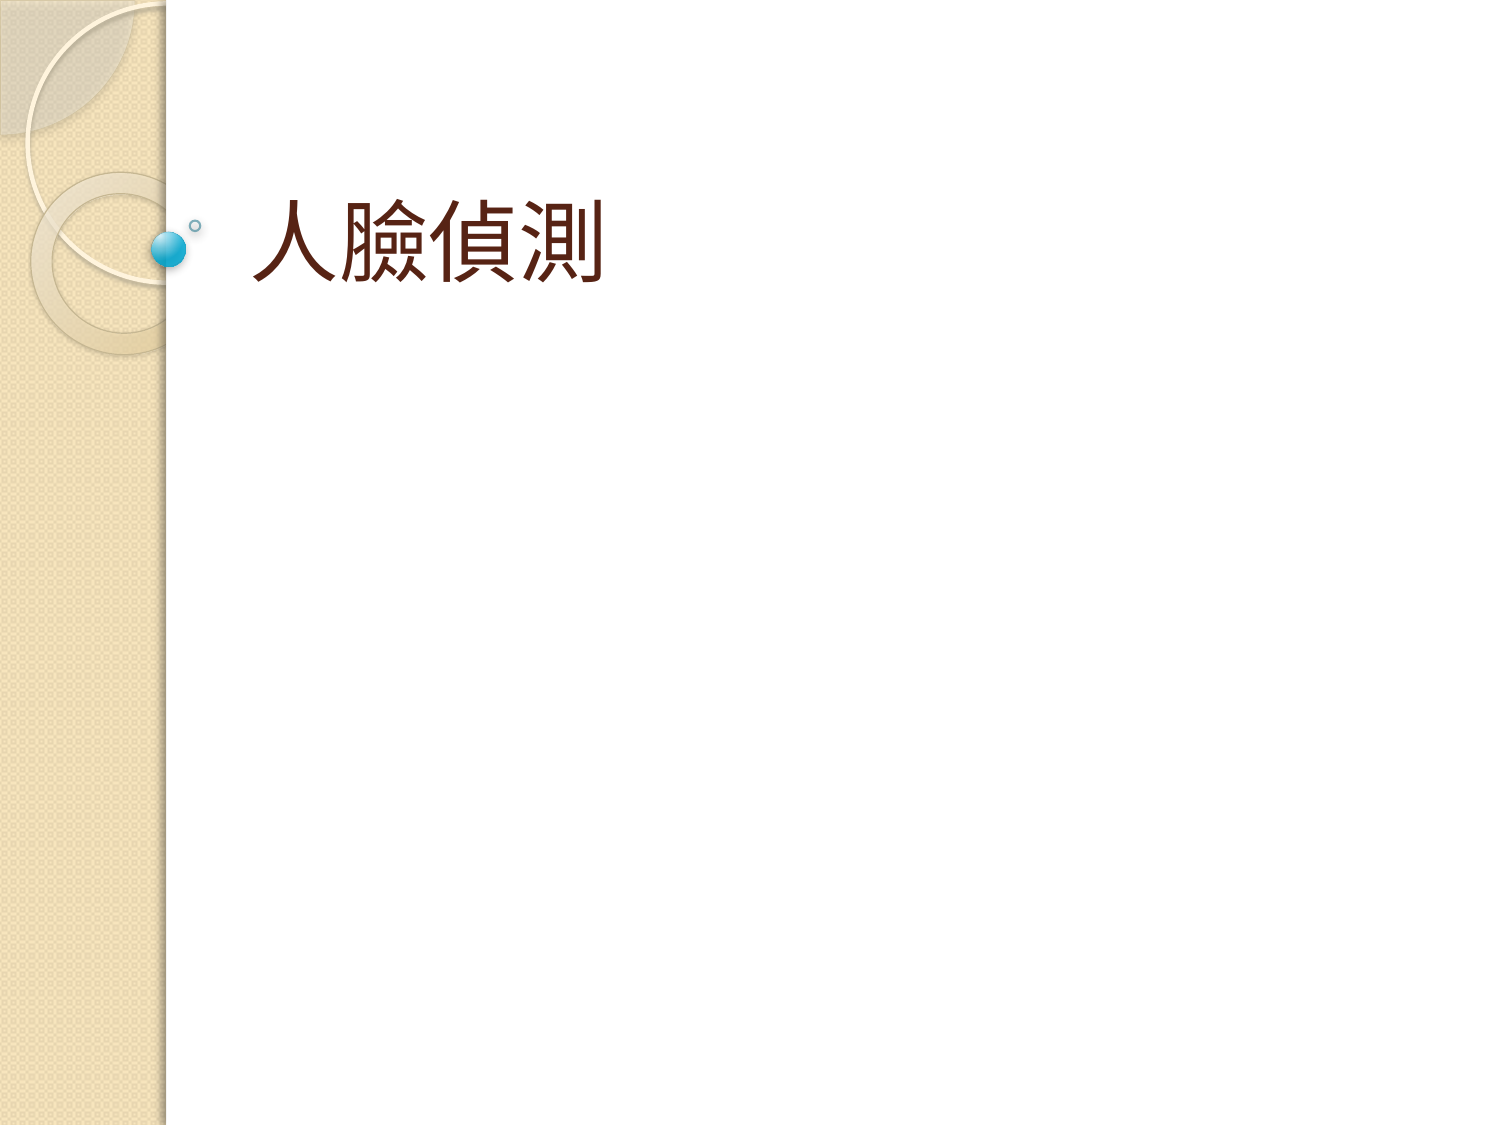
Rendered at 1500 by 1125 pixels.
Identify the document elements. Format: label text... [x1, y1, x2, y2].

title 人臉偵測 [234, 59, 1450, 301]
